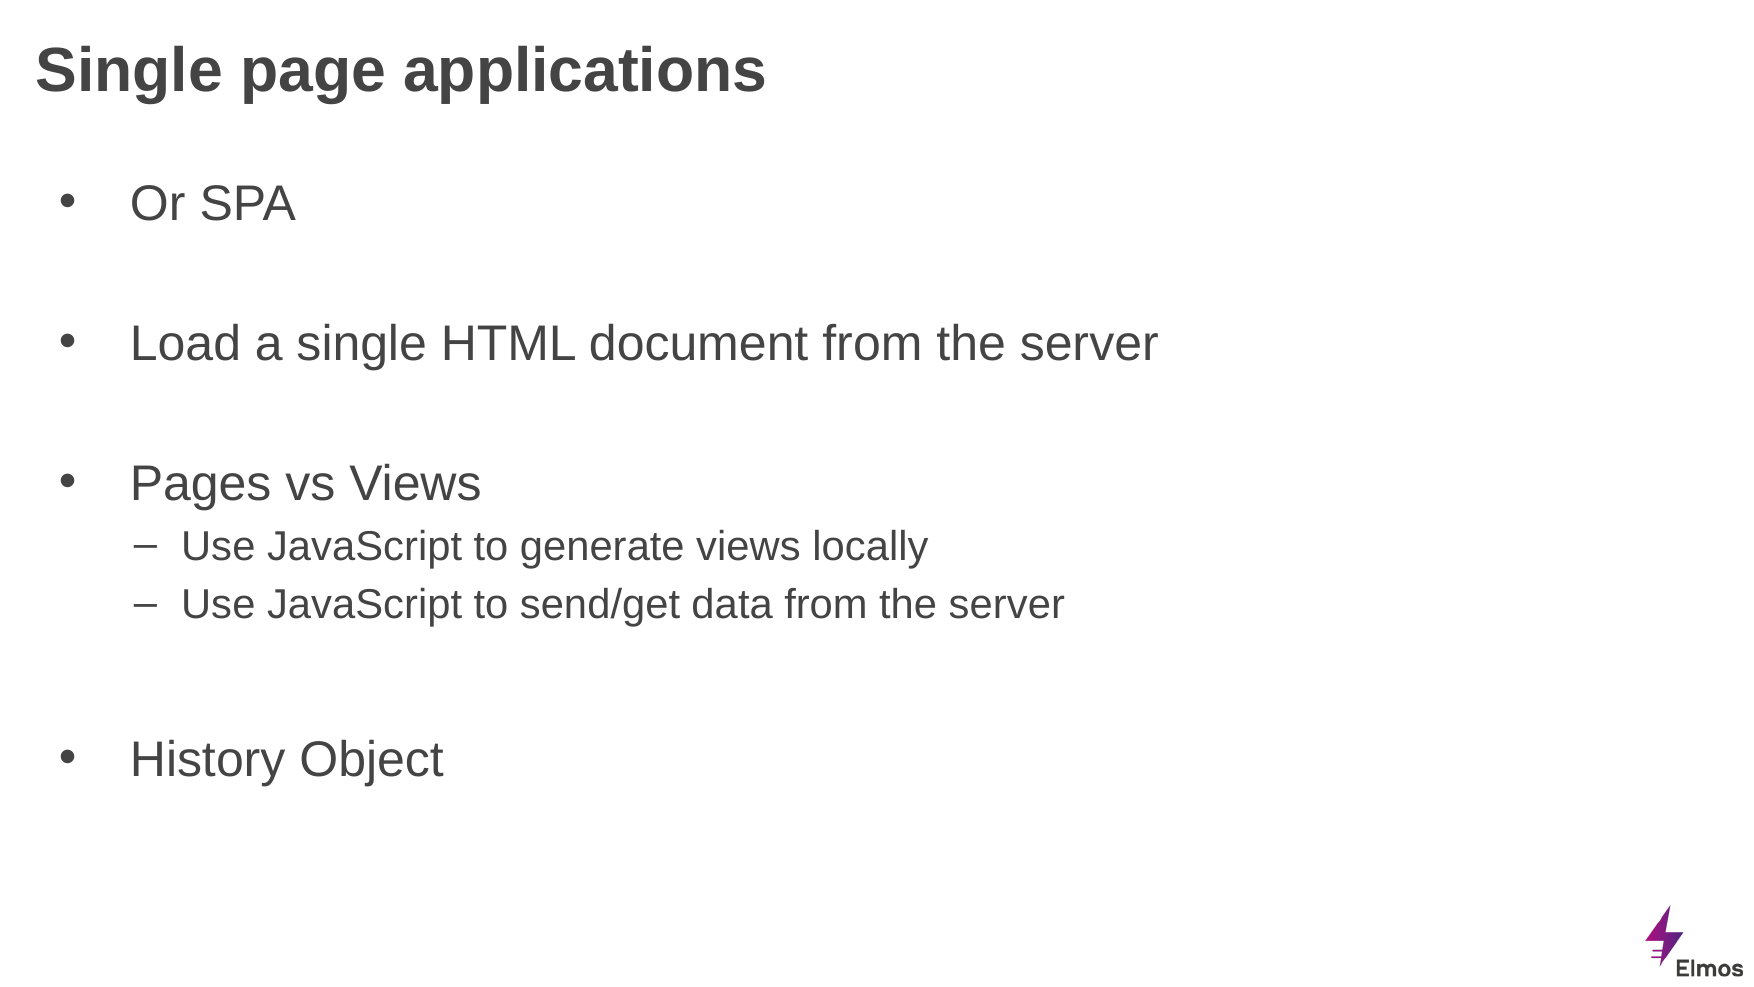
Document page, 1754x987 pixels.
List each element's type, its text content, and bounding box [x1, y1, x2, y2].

title Single page applications [35, 29, 1721, 133]
list Or SPA Load a single HTML document from the server Pages vs Views Use JavaScript to generate views locally Use JavaScript to send/get data from the server History Object [59, 170, 1721, 958]
picture [1645, 905, 1743, 977]
